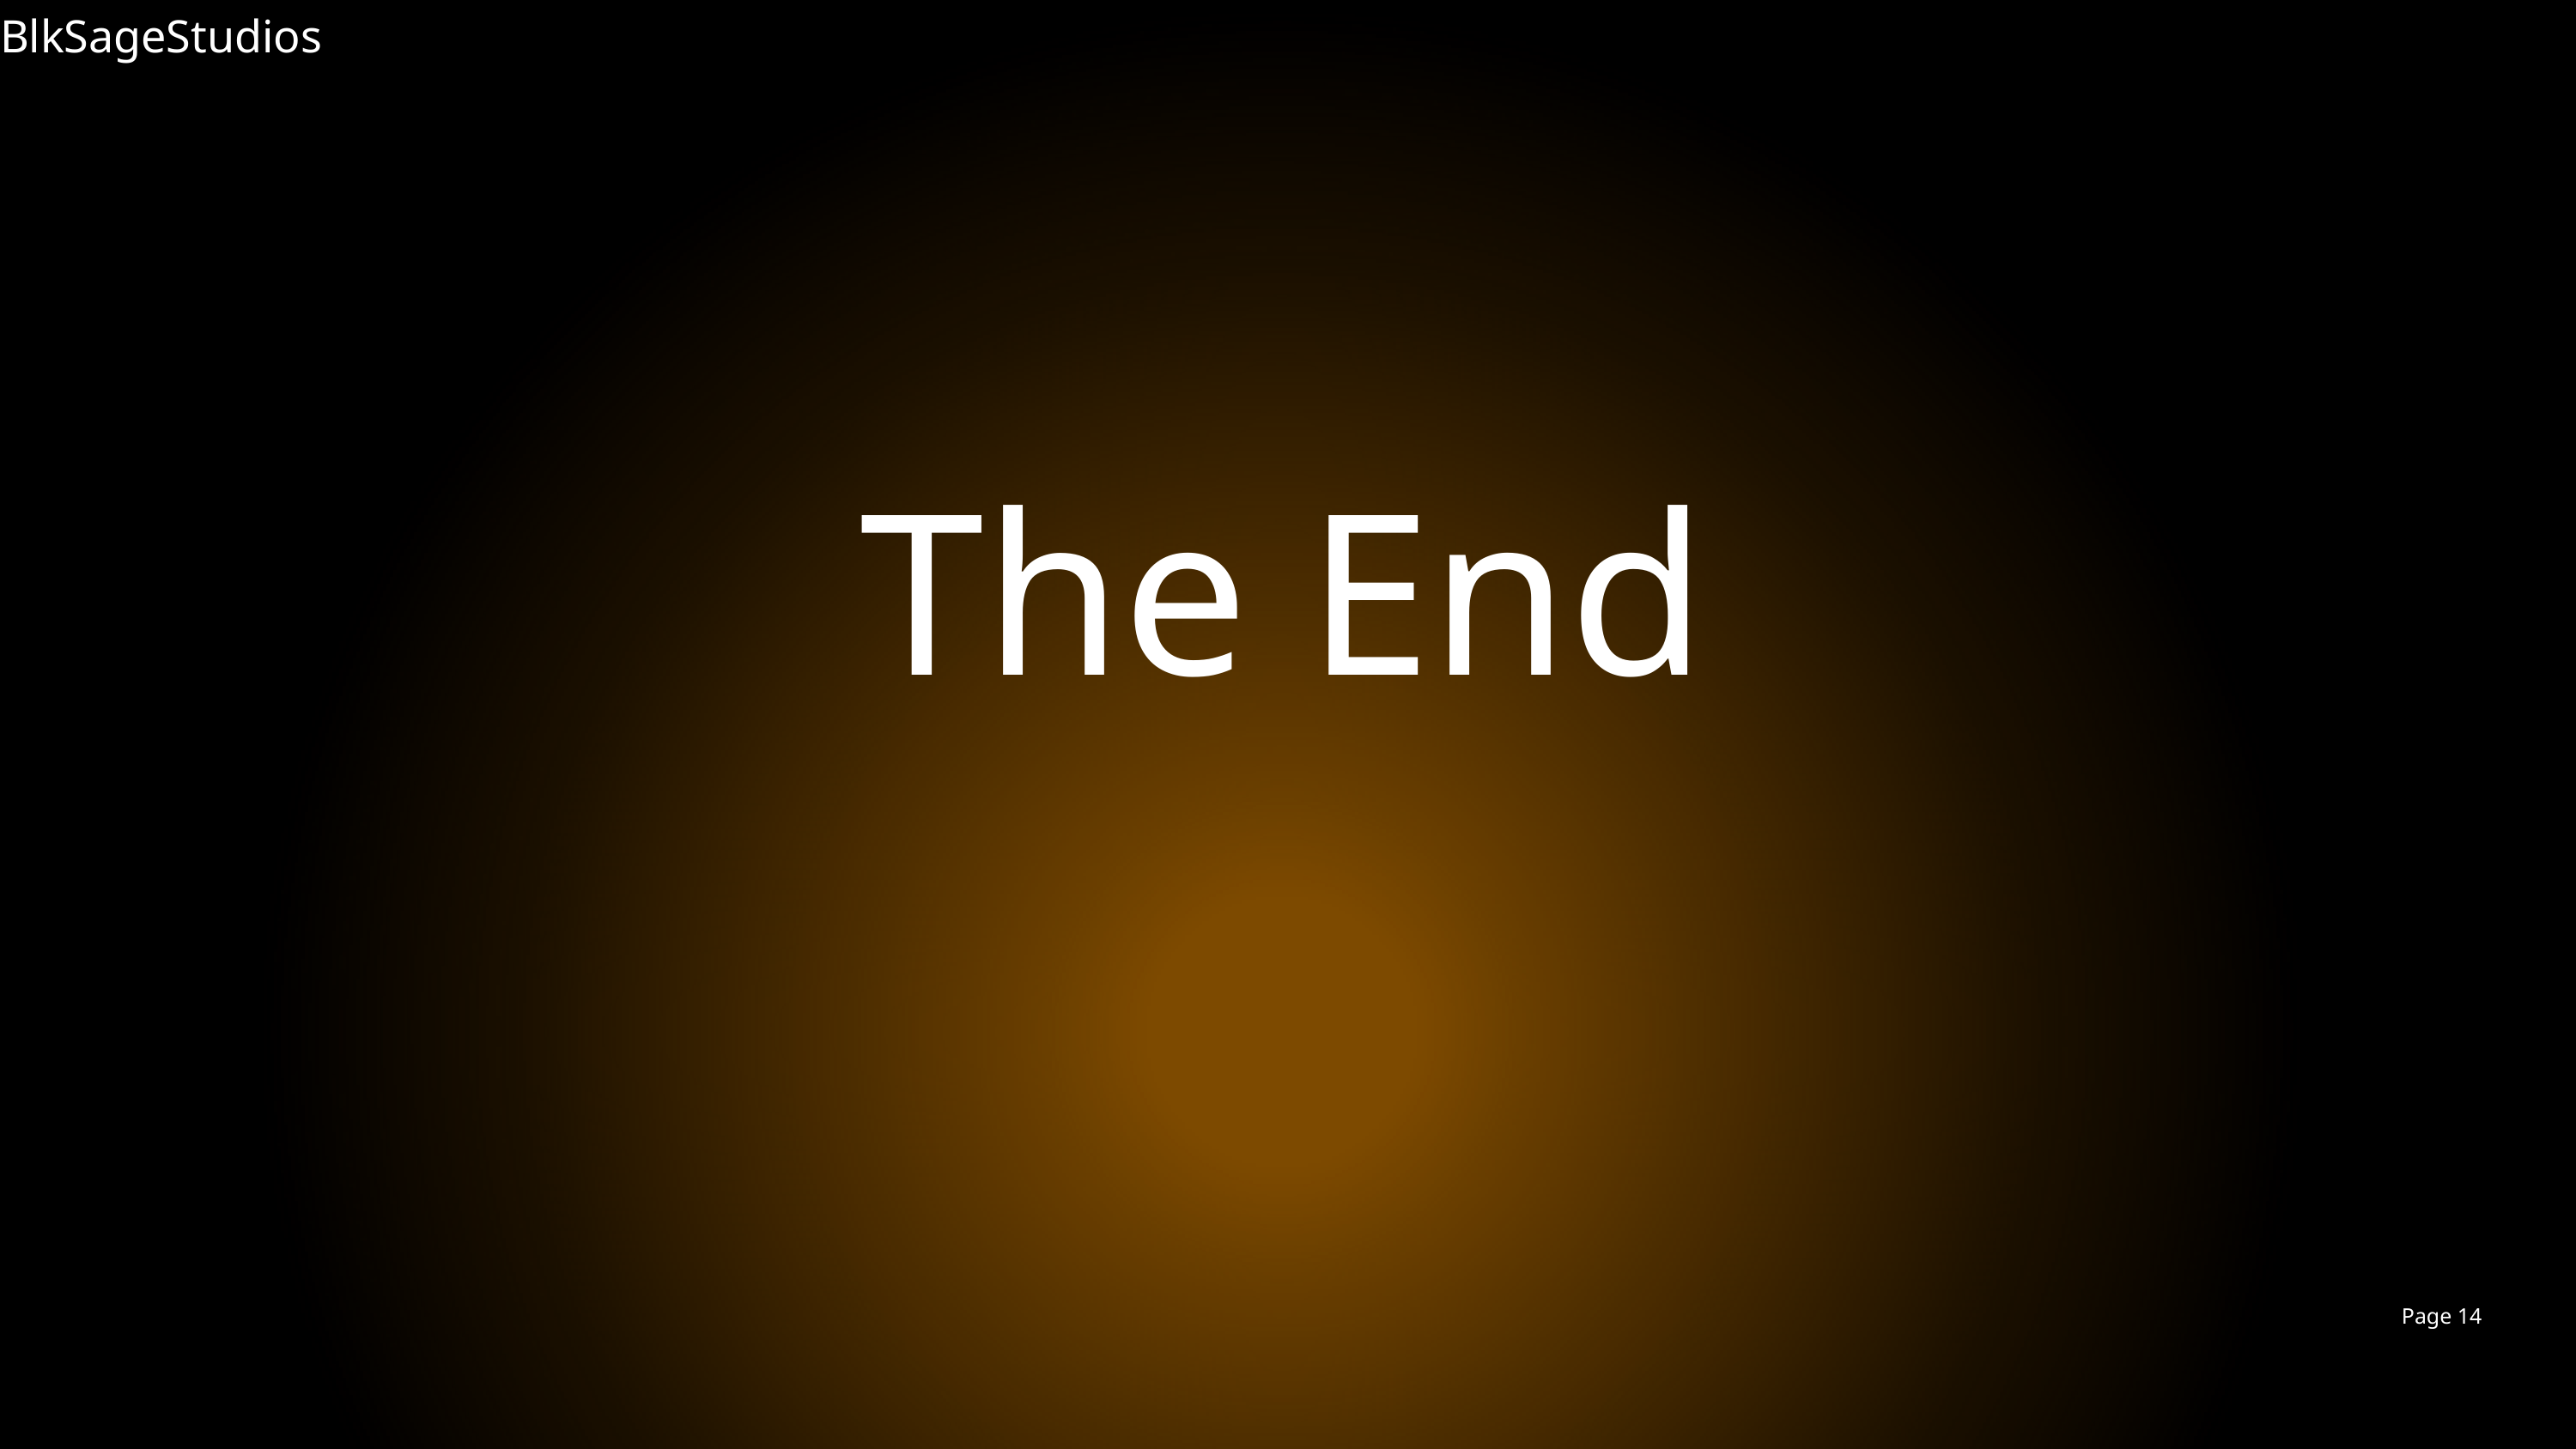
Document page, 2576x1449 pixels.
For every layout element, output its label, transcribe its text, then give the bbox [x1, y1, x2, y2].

text_box [260, 10, 2306, 1449]
text_box The End [518, 406, 2049, 720]
text_box Page 14 [2401, 1298, 2482, 1329]
text_box BlkSageStudios [0, 8, 438, 62]
